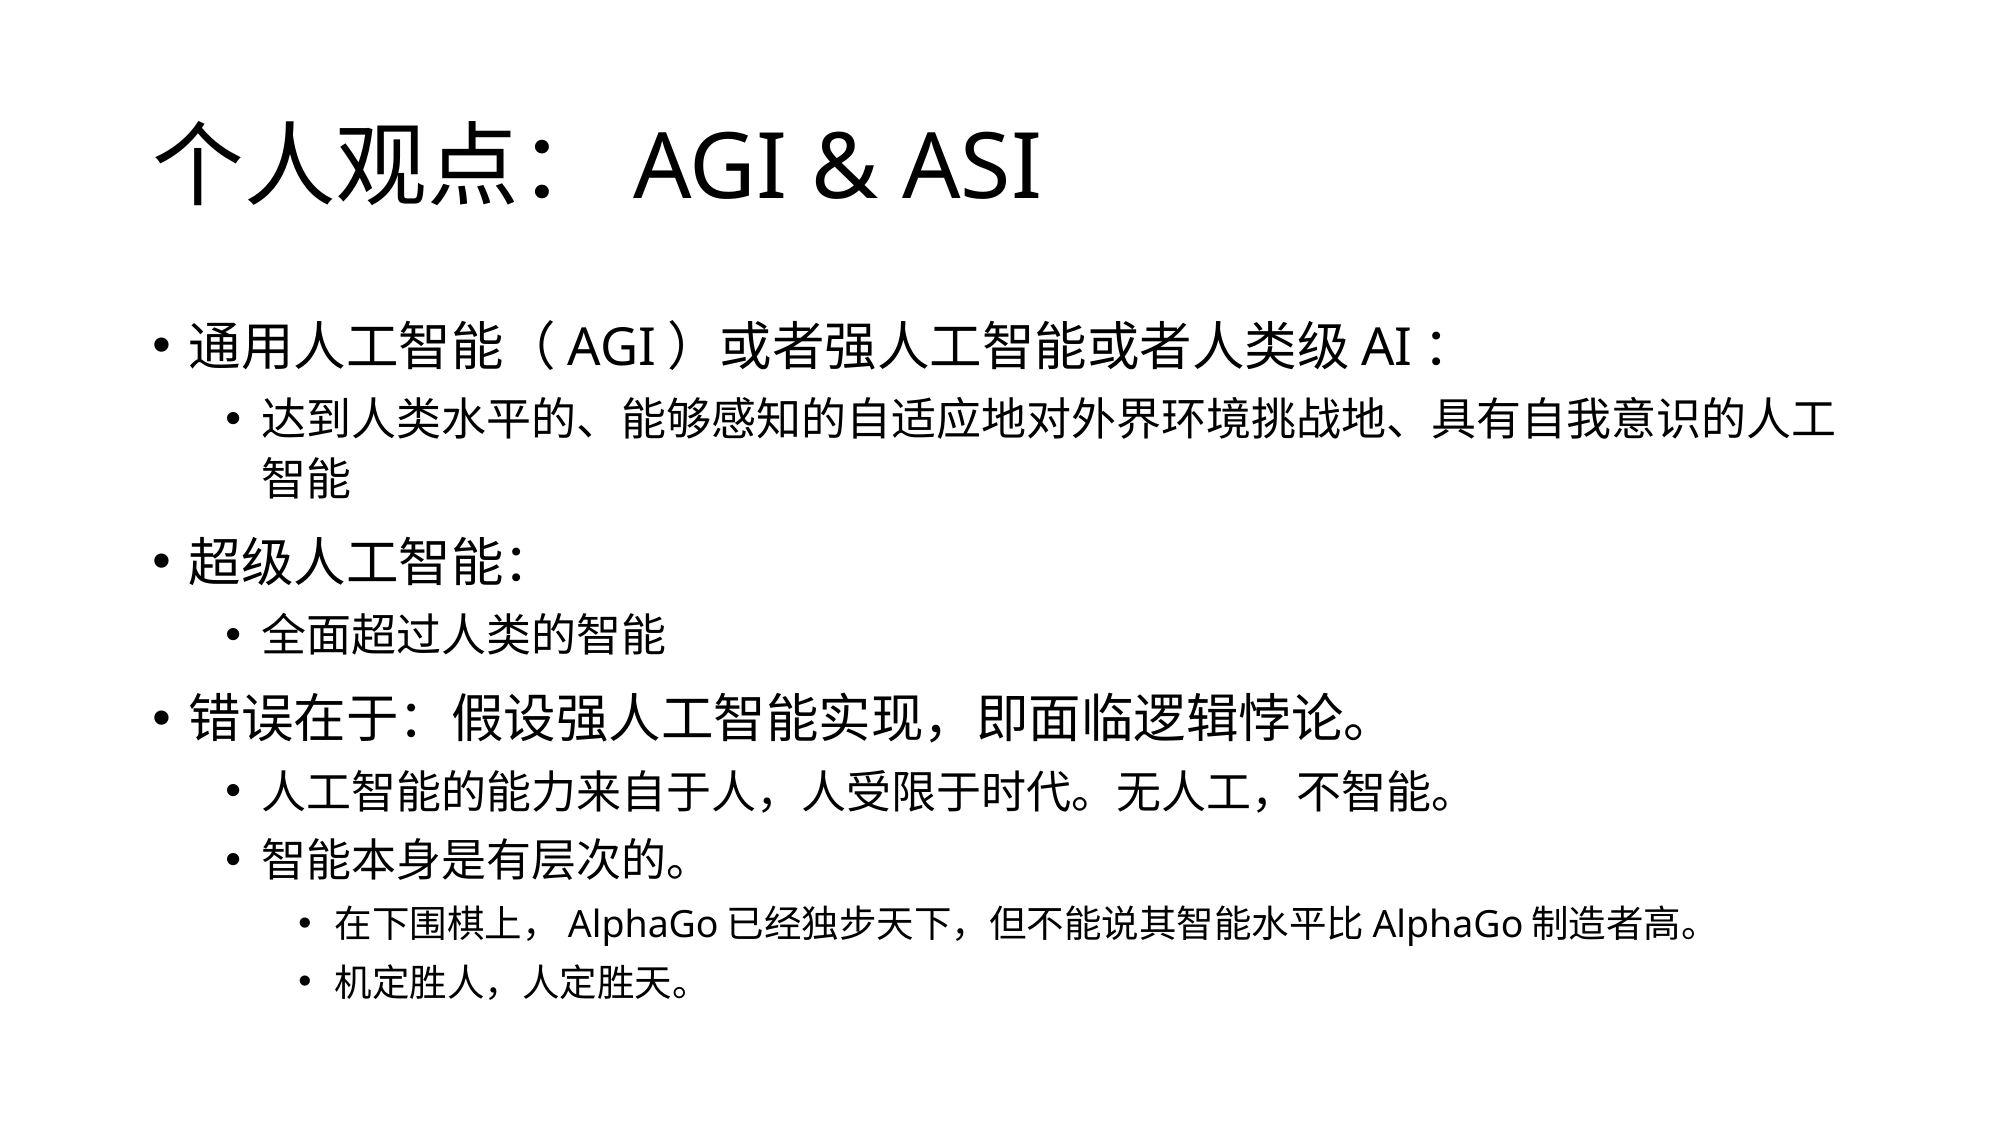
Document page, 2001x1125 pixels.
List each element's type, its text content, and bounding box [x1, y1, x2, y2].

title 个人观点：AGI & ASI [137, 59, 1863, 278]
list 通用人工智能（AGI）或者强人工智能或者人类级AI： 达到人类水平的、能够感知的自适应地对外界环境挑战地、具有自我意识的人工智能 超级人工智能： 全面超过人类的智能 错误在于：假设强人工智能实现，即面临逻辑悖论。 人工智能的能力来自于人，人受限于时代。无人工，不智能。 智能本身是有层次的。 在下围棋上，AlphaGo已经独步天下，但不能说其智能水平比AlphaGo制造者高。 机定胜人，人定胜天。 [137, 299, 1863, 1014]
